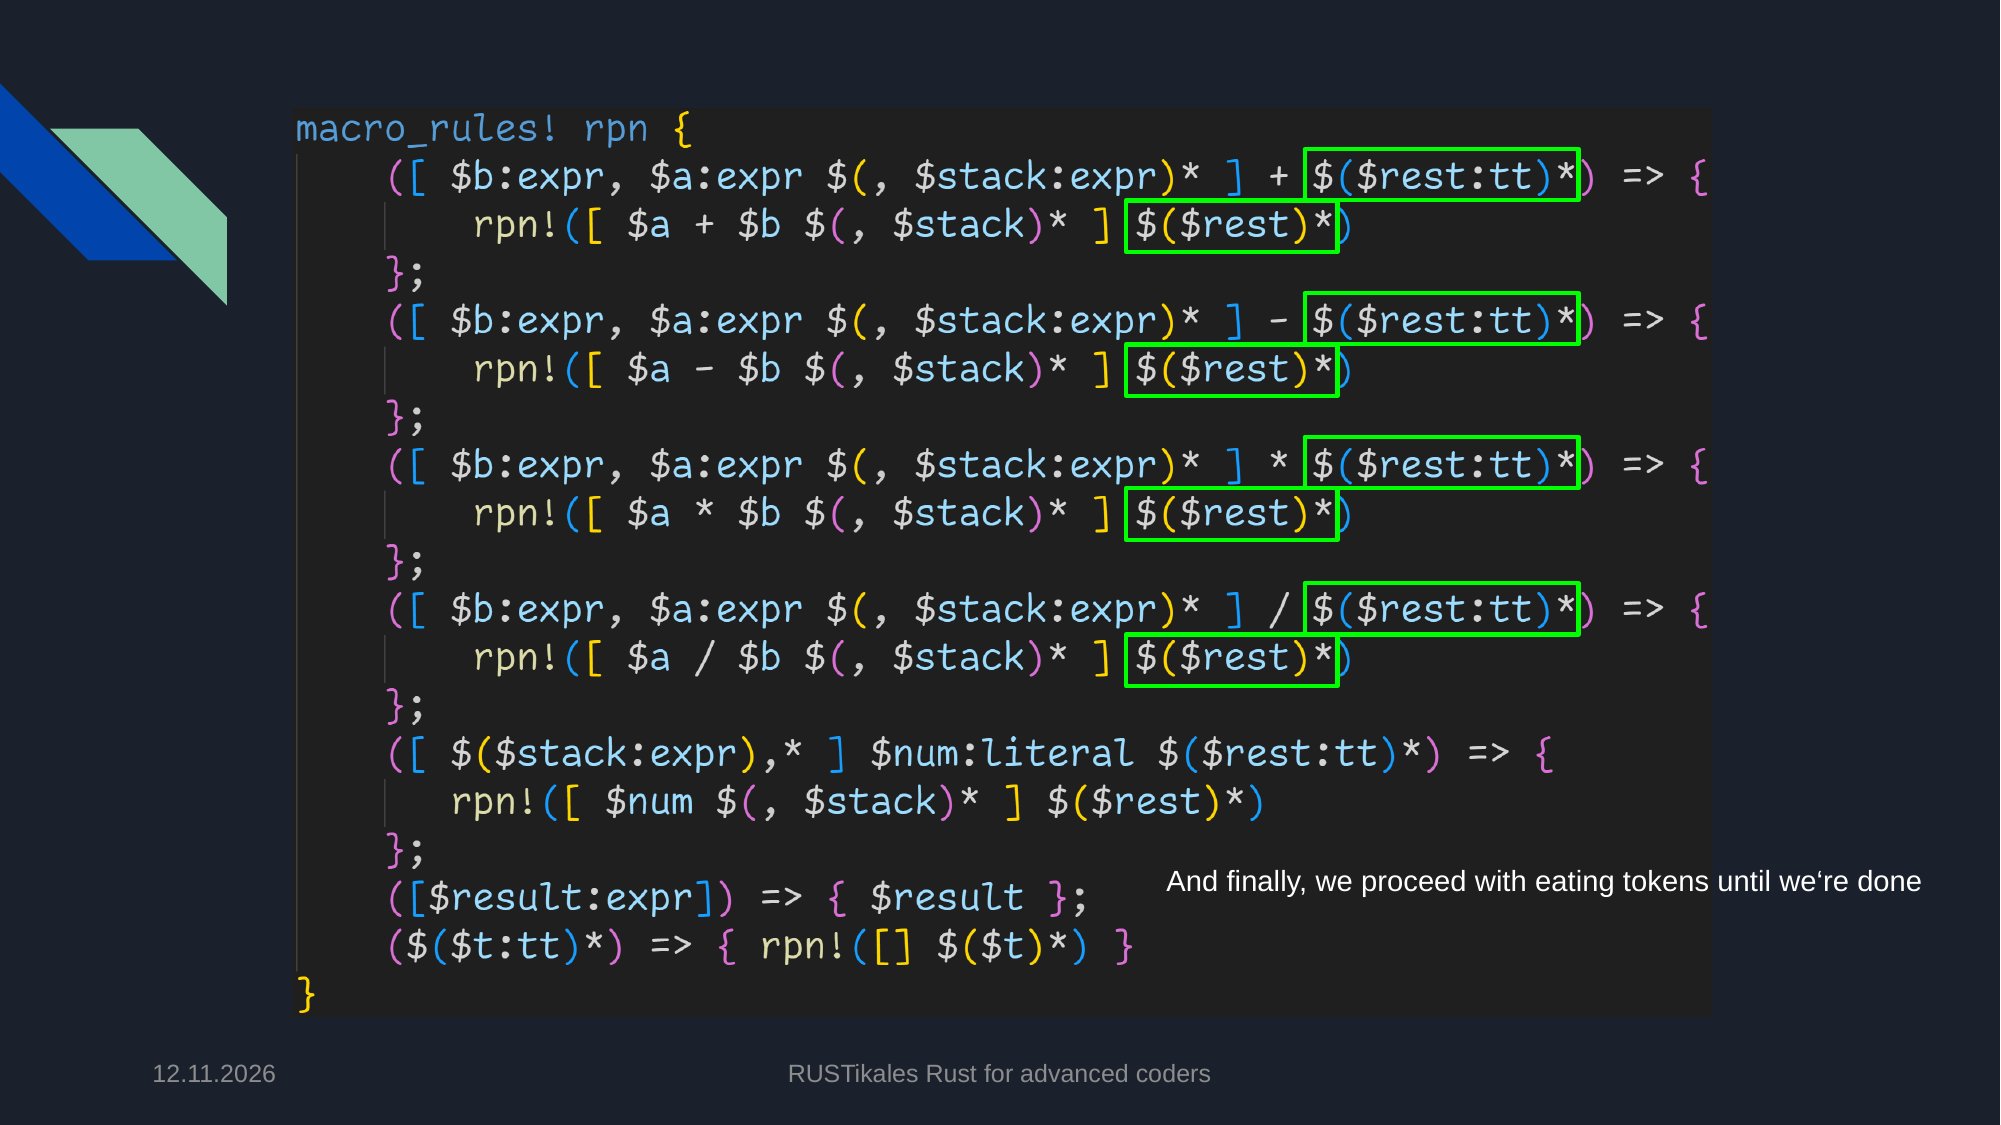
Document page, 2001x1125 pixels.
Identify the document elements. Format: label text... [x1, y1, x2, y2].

text_box And finally, we proceed with eating tokens until we‘re done [1716, 854, 1947, 905]
picture [292, 107, 1712, 1018]
footer RUSTikales Rust for advanced coders [662, 1042, 1338, 1103]
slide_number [137, 1042, 588, 1103]
